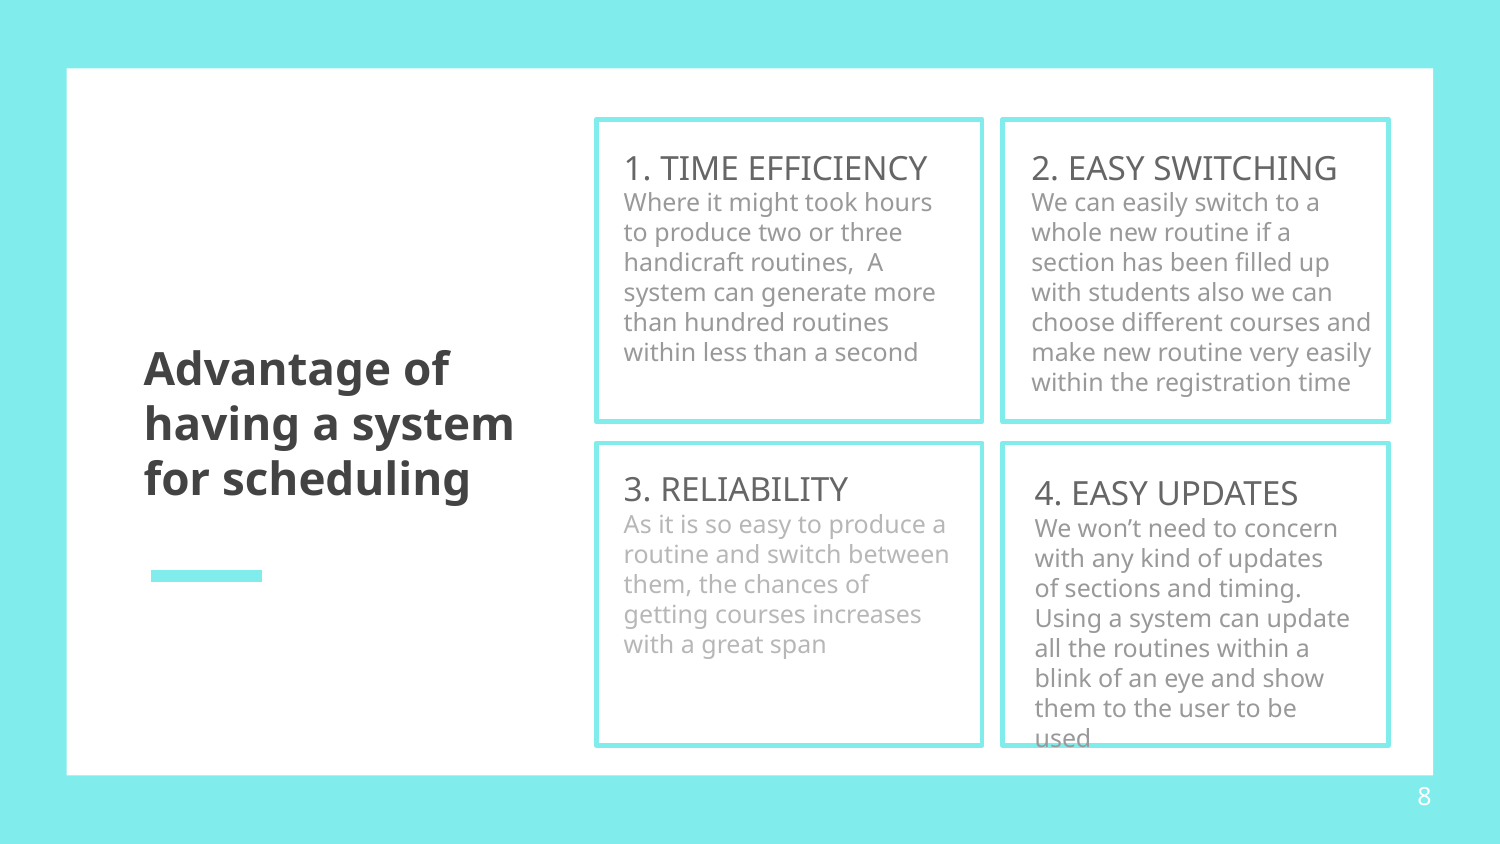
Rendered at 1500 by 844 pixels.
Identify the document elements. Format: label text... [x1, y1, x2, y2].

text_box [596, 119, 983, 422]
text_box [1002, 443, 1389, 746]
title Advantage of having a system for scheduling [128, 285, 547, 559]
text_box 3. RELIABILITY As it is so easy to produce a routine and switch between them, the chances of getting courses increases with a great span [608, 453, 975, 726]
slide_number 8 [1402, 764, 1493, 830]
text_box [1002, 119, 1389, 422]
text_box 2. EASY SWITCHING We can easily switch to a whole new routine if a section has been filled up with students also we can choose different courses and make new routine very easily within the registration time [1016, 131, 1390, 399]
text_box [596, 443, 983, 746]
text_box 1. TIME EFFICIENCY Where it might took hours to produce two or three handicraft routines, A system can generate more than hundred routines within less than a second [608, 131, 966, 399]
text_box 4. EASY UPDATES We won’t need to concern with any kind of updates of sections and timing. Using a system can update all the routines within a blink of an eye and show them to the user to be used [1019, 457, 1366, 728]
